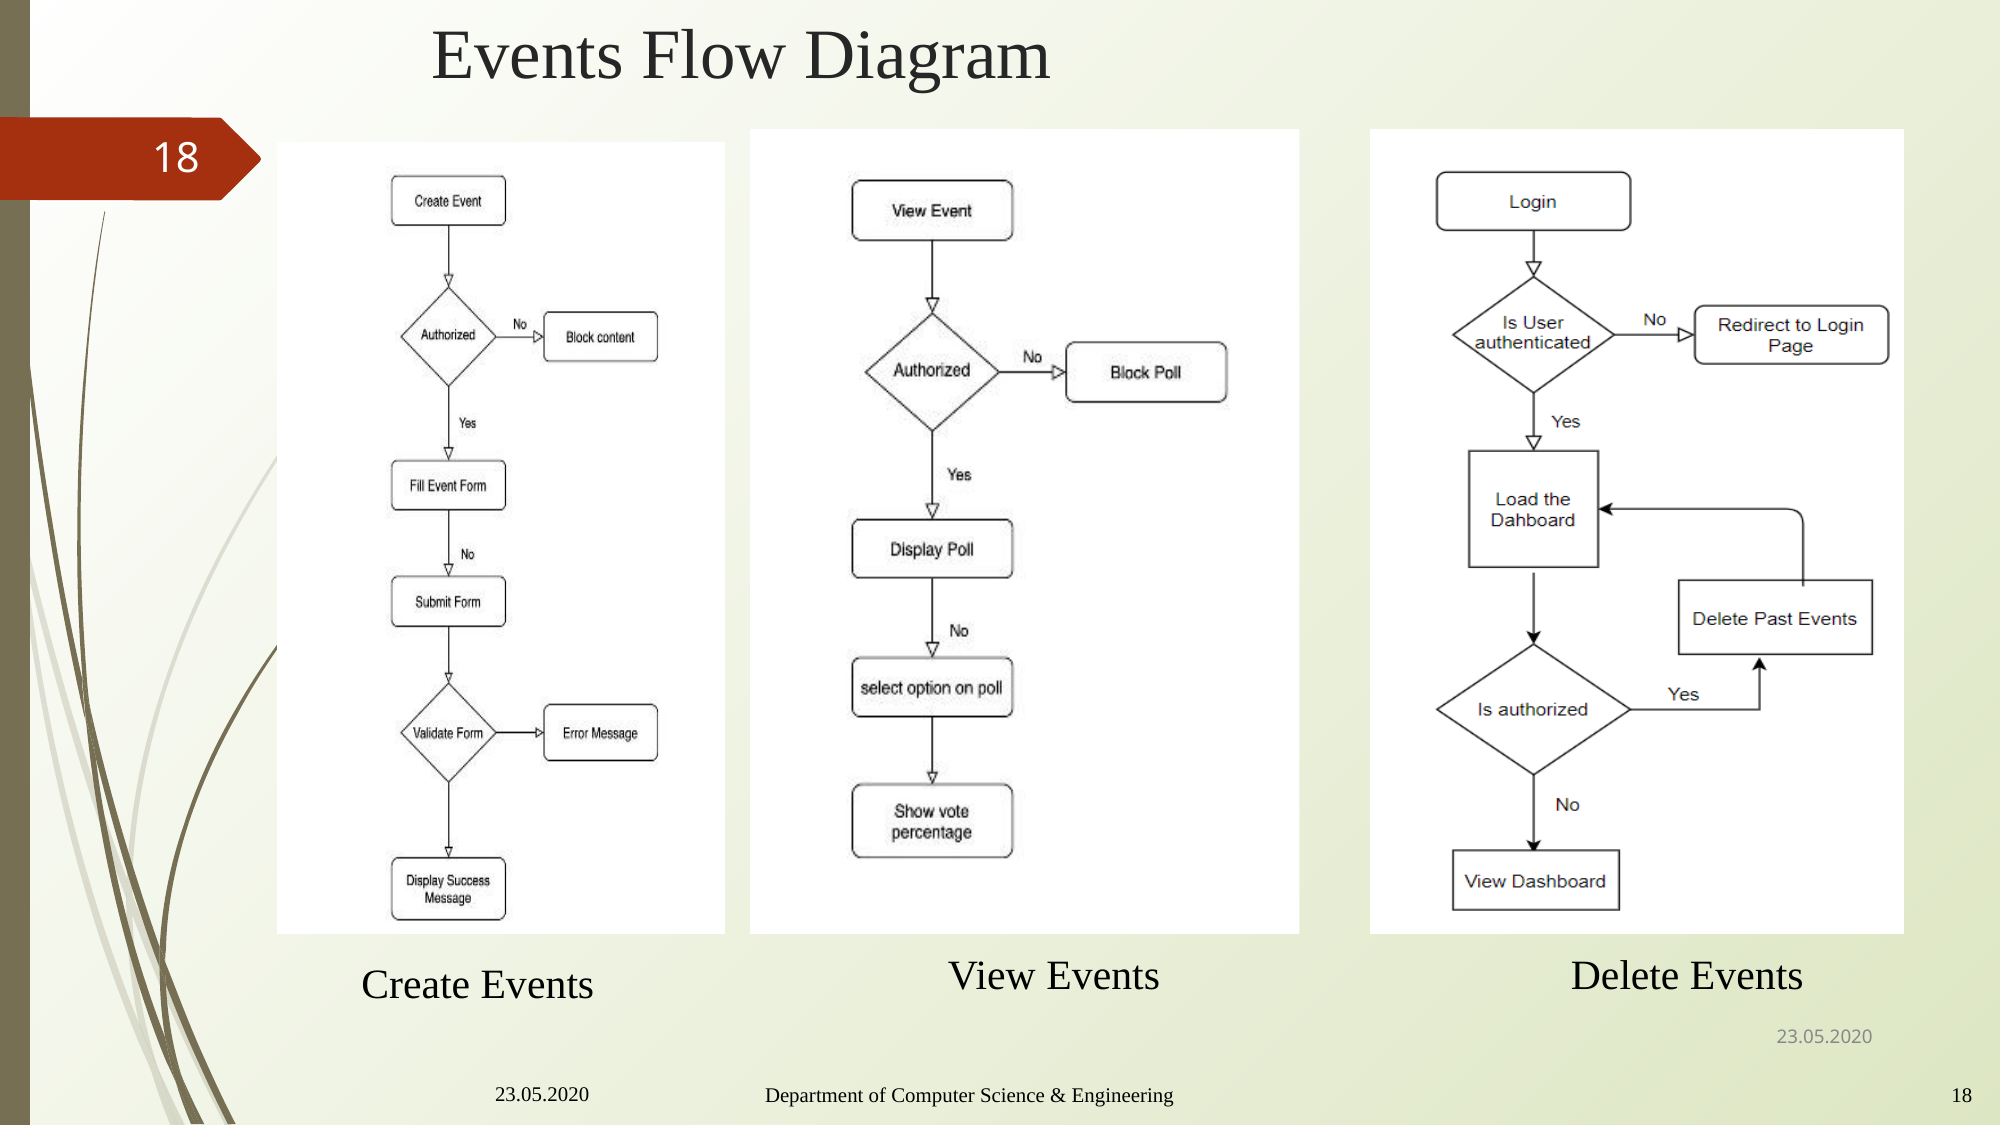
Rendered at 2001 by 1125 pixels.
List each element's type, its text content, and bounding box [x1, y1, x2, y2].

text_box 23.05.2020 [424, 1062, 605, 1124]
text_box Department of Computer Science & Engineering 18 [750, 1063, 2000, 1124]
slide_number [1699, 1005, 1888, 1063]
picture [1370, 128, 1905, 934]
picture [749, 128, 1300, 934]
slide_number 18 [87, 129, 216, 190]
text_box View Events [782, 940, 1327, 1005]
title Events Flow Diagram [415, 0, 1878, 211]
text_box Delete Events [1415, 940, 1960, 1005]
text_box Create Events [205, 949, 750, 1015]
picture [277, 142, 725, 934]
